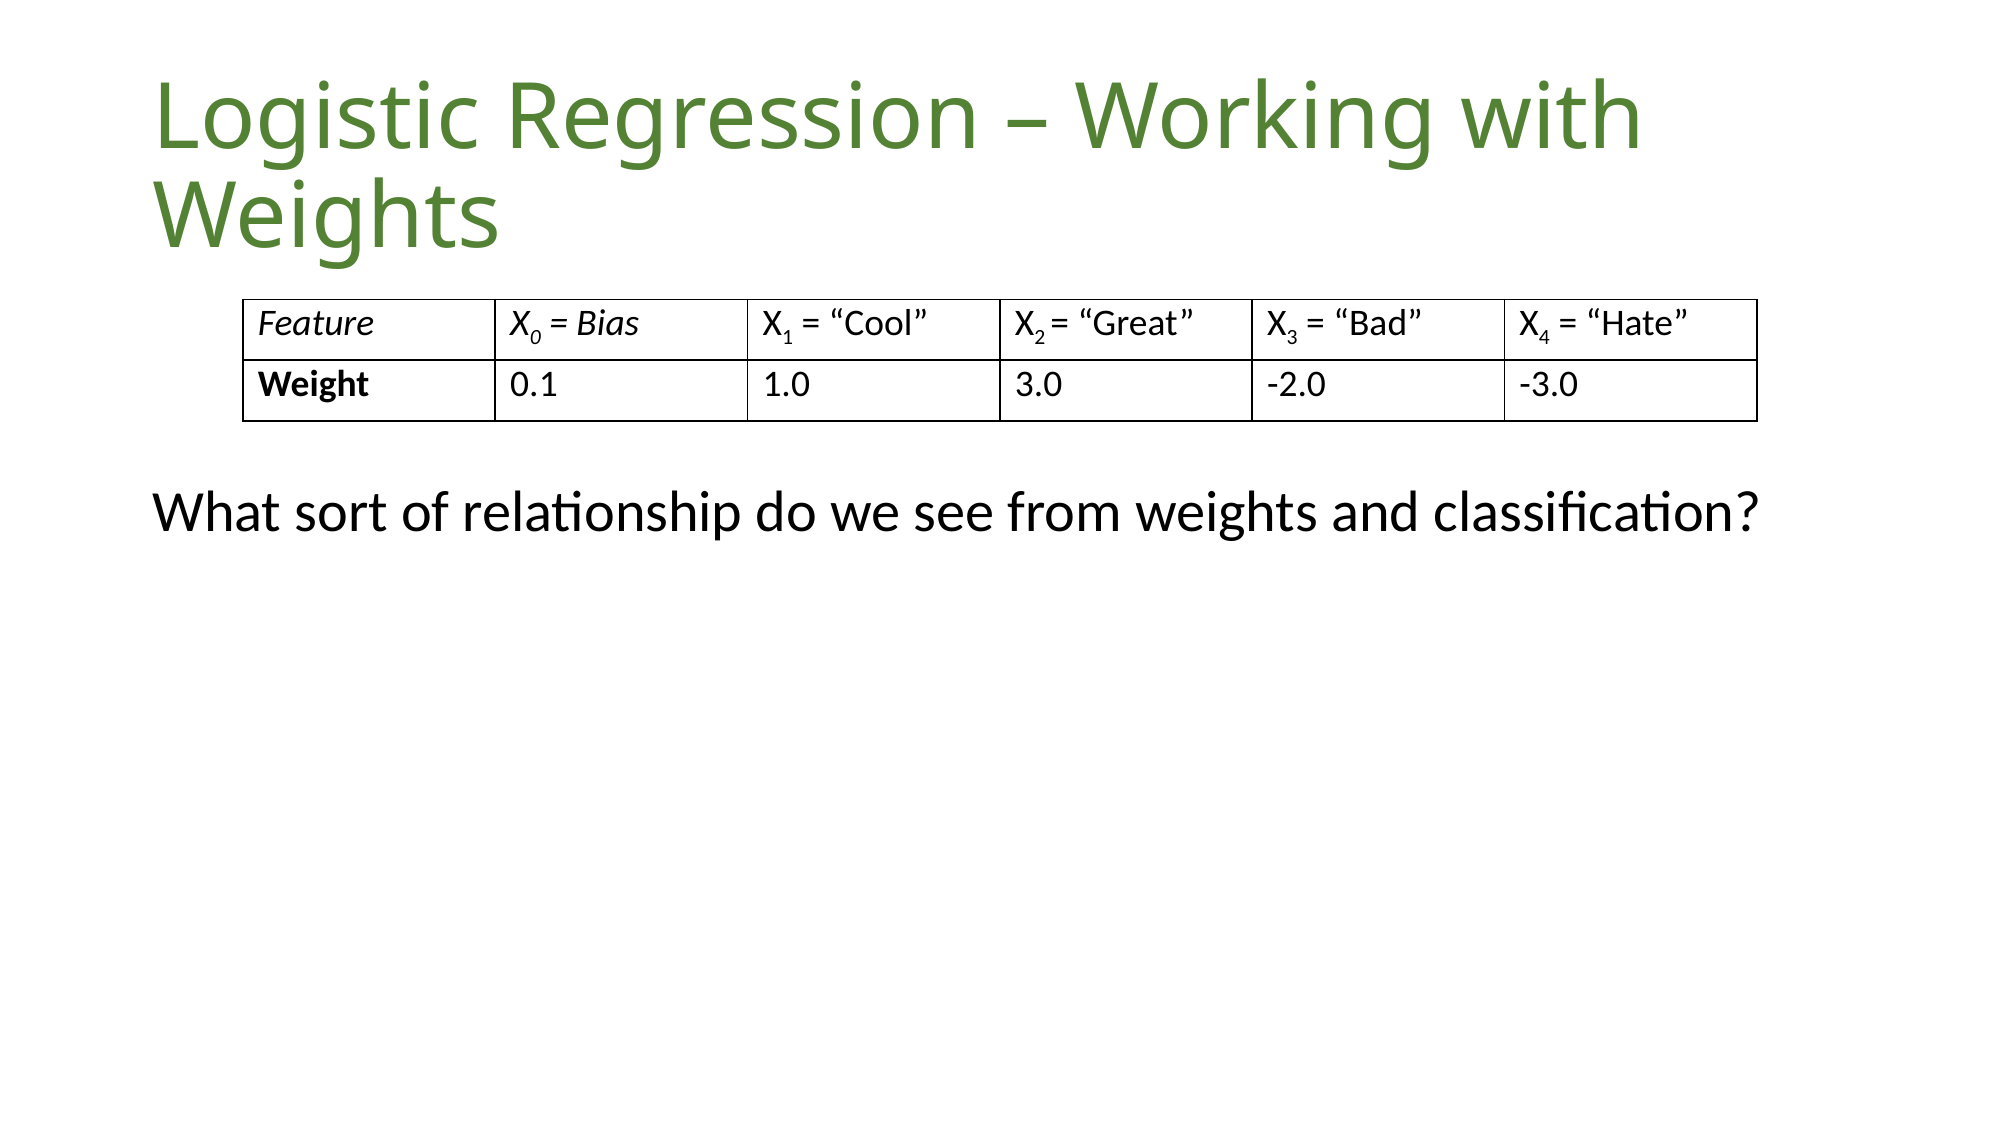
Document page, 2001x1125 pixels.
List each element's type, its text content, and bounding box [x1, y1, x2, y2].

table_header X2 = “Great” [1001, 300, 1251, 359]
title Logistic Regression – Working with Weights [137, 59, 1863, 278]
table_cell -2.0 [1253, 361, 1504, 420]
table_cell 3.0 [1001, 361, 1251, 420]
table_header X1 = “Cool” [748, 300, 999, 359]
table_header X4 = “Hate” [1505, 300, 1756, 359]
table_header Feature [244, 300, 494, 359]
table_header X3 = “Bad” [1253, 300, 1504, 359]
table_cell 1.0 [748, 361, 999, 420]
table_cell -3.0 [1505, 361, 1756, 420]
table_header X0 = Bias [496, 300, 747, 359]
list What sort of relationship do we see from weights and classification? [137, 299, 1863, 1125]
table_cell 0.1 [496, 361, 747, 420]
table_cell Weight [244, 361, 494, 420]
